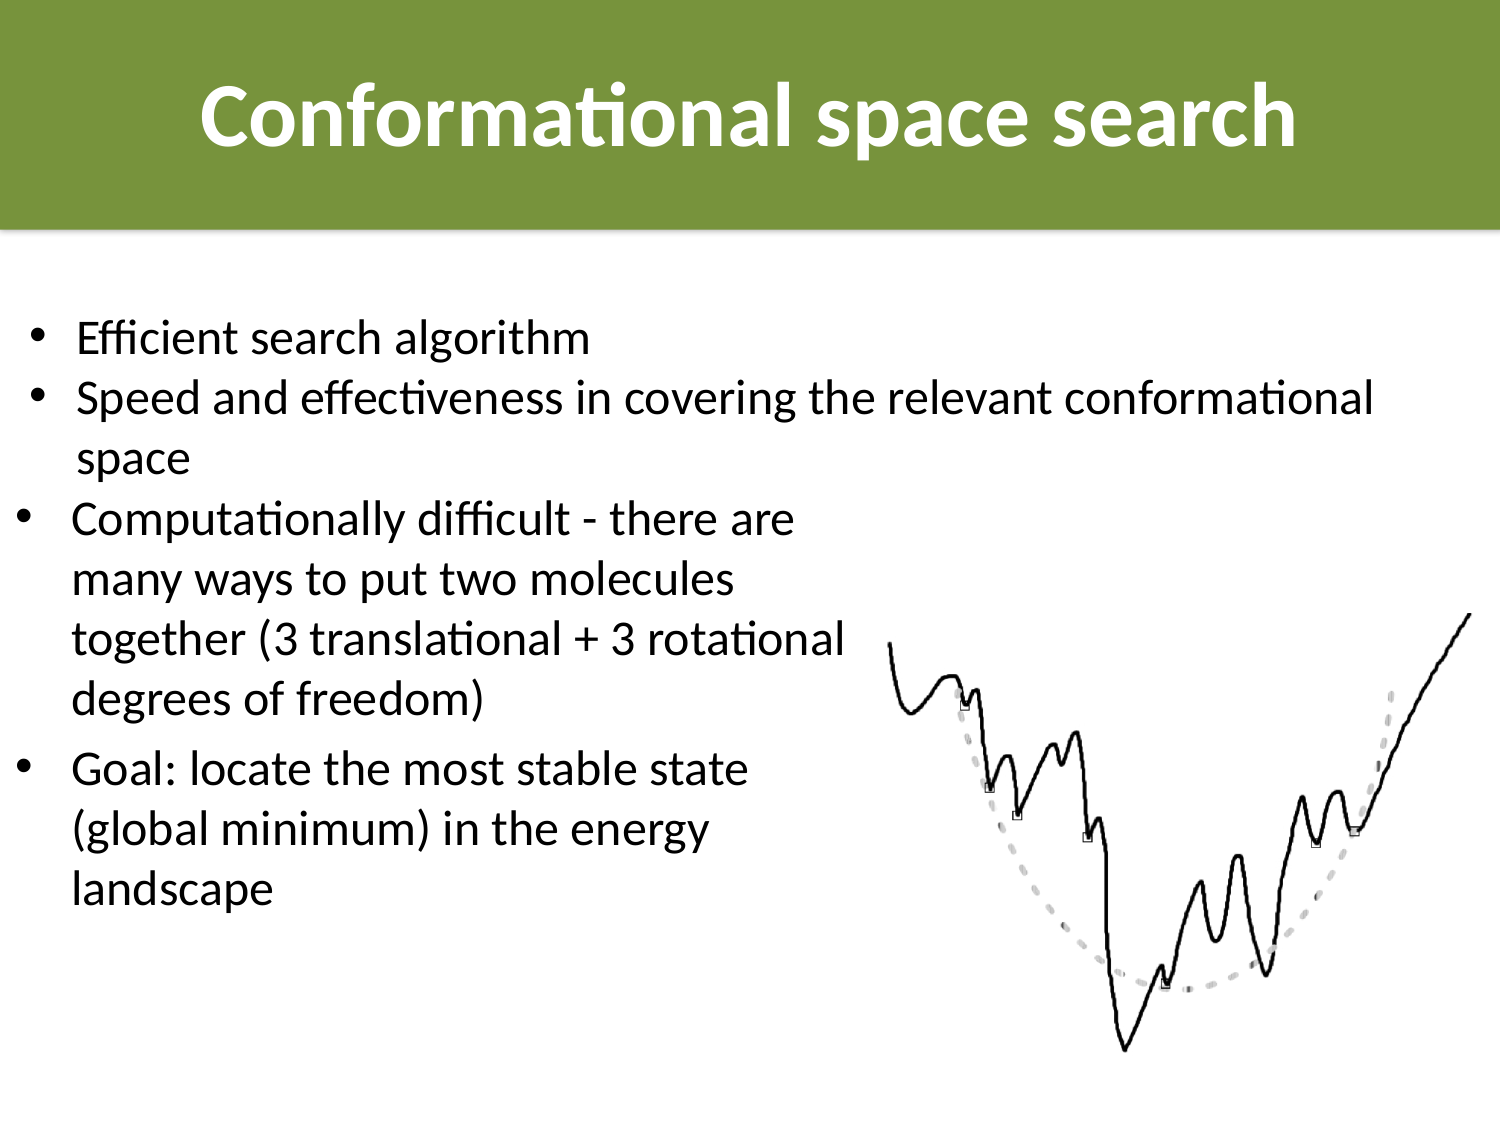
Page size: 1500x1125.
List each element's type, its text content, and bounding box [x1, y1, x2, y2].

text_box [0, 0, 1500, 230]
picture [867, 582, 1498, 1077]
text_box Efficient search algorithm Speed and effectiveness in covering the relevant conformational space [14, 297, 1448, 492]
title Conformational space search [75, 15, 1425, 204]
list Computationally difficult - there are many ways to put two molecules together (3 translational + 3 rotational degrees of freedom) Goal: locate the most stable state (global minimum) in the energy landscape [0, 478, 908, 972]
